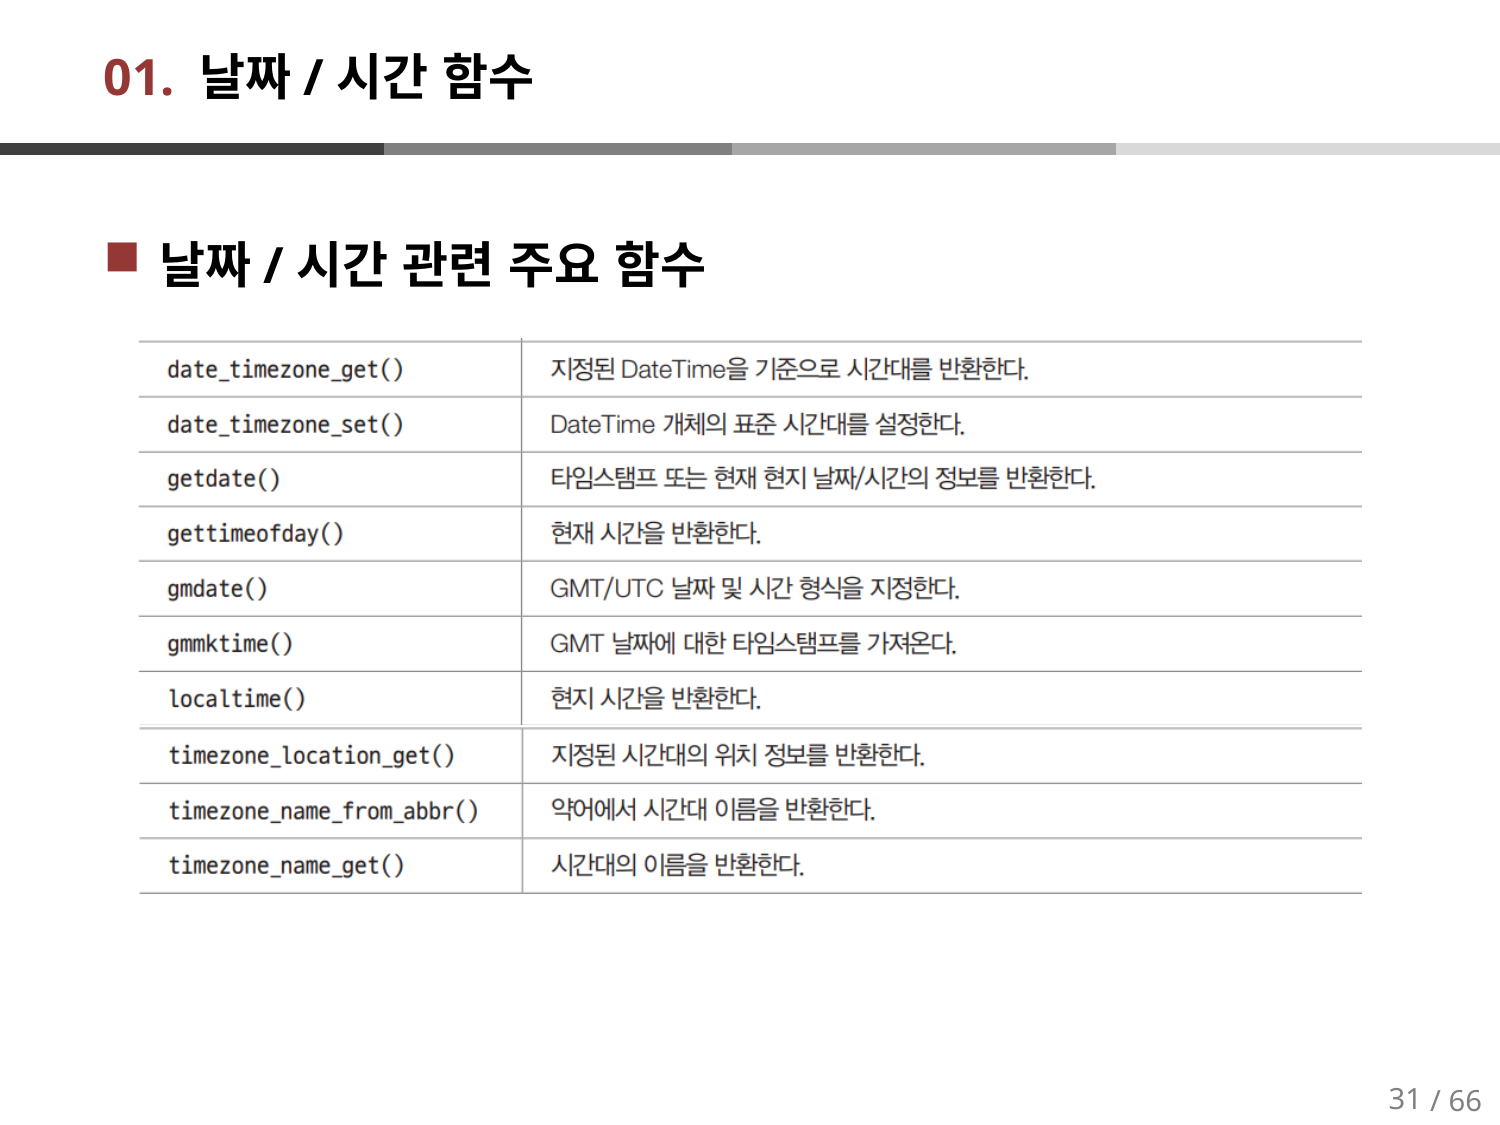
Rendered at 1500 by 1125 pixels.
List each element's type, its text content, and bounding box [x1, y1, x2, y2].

title 01. 날짜/시간 함수 [88, 30, 1211, 121]
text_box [138, 337, 1362, 894]
list 날짜/시간 관련 주요 함수 [88, 196, 1436, 1083]
